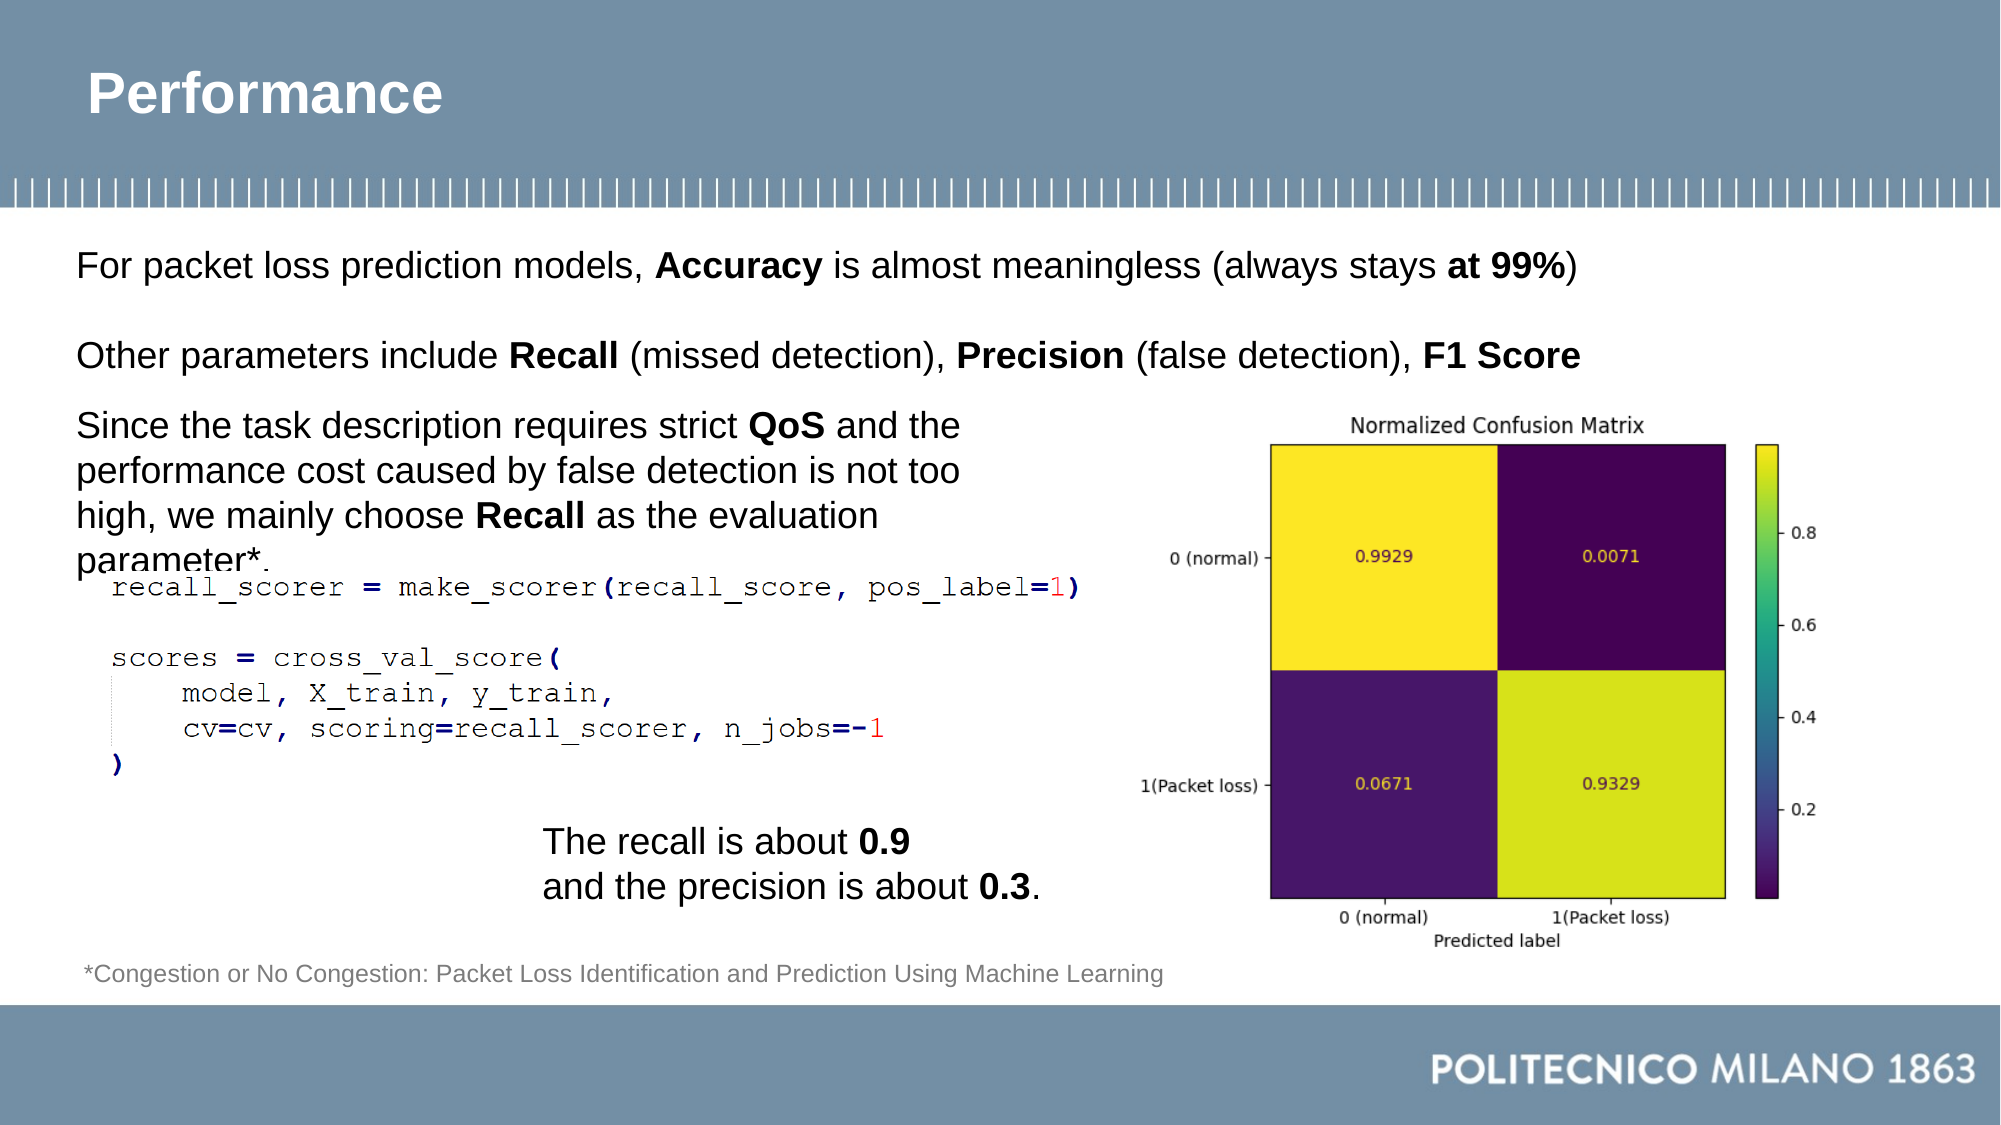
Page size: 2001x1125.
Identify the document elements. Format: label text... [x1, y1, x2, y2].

text_box For packet loss prediction models, Accuracy is almost meaningless (always stays at 99%) Other parameters include Recall (missed detection), Precision (false detection), F1 Score [61, 233, 1880, 384]
text_box *Congestion or No Congestion: Packet Loss Identification and Prediction Using Machine Learning [69, 949, 1182, 995]
text_box Since the task description requires strict QoS and the performance cost caused by false detection is not too high, we mainly choose Recall as the evaluation parameter*. [61, 393, 1062, 589]
picture [0, 0, 2001, 1125]
text_box The recall is about 0.9 and the precision is about 0.3. [527, 809, 1101, 915]
title Performance [72, 22, 1920, 167]
